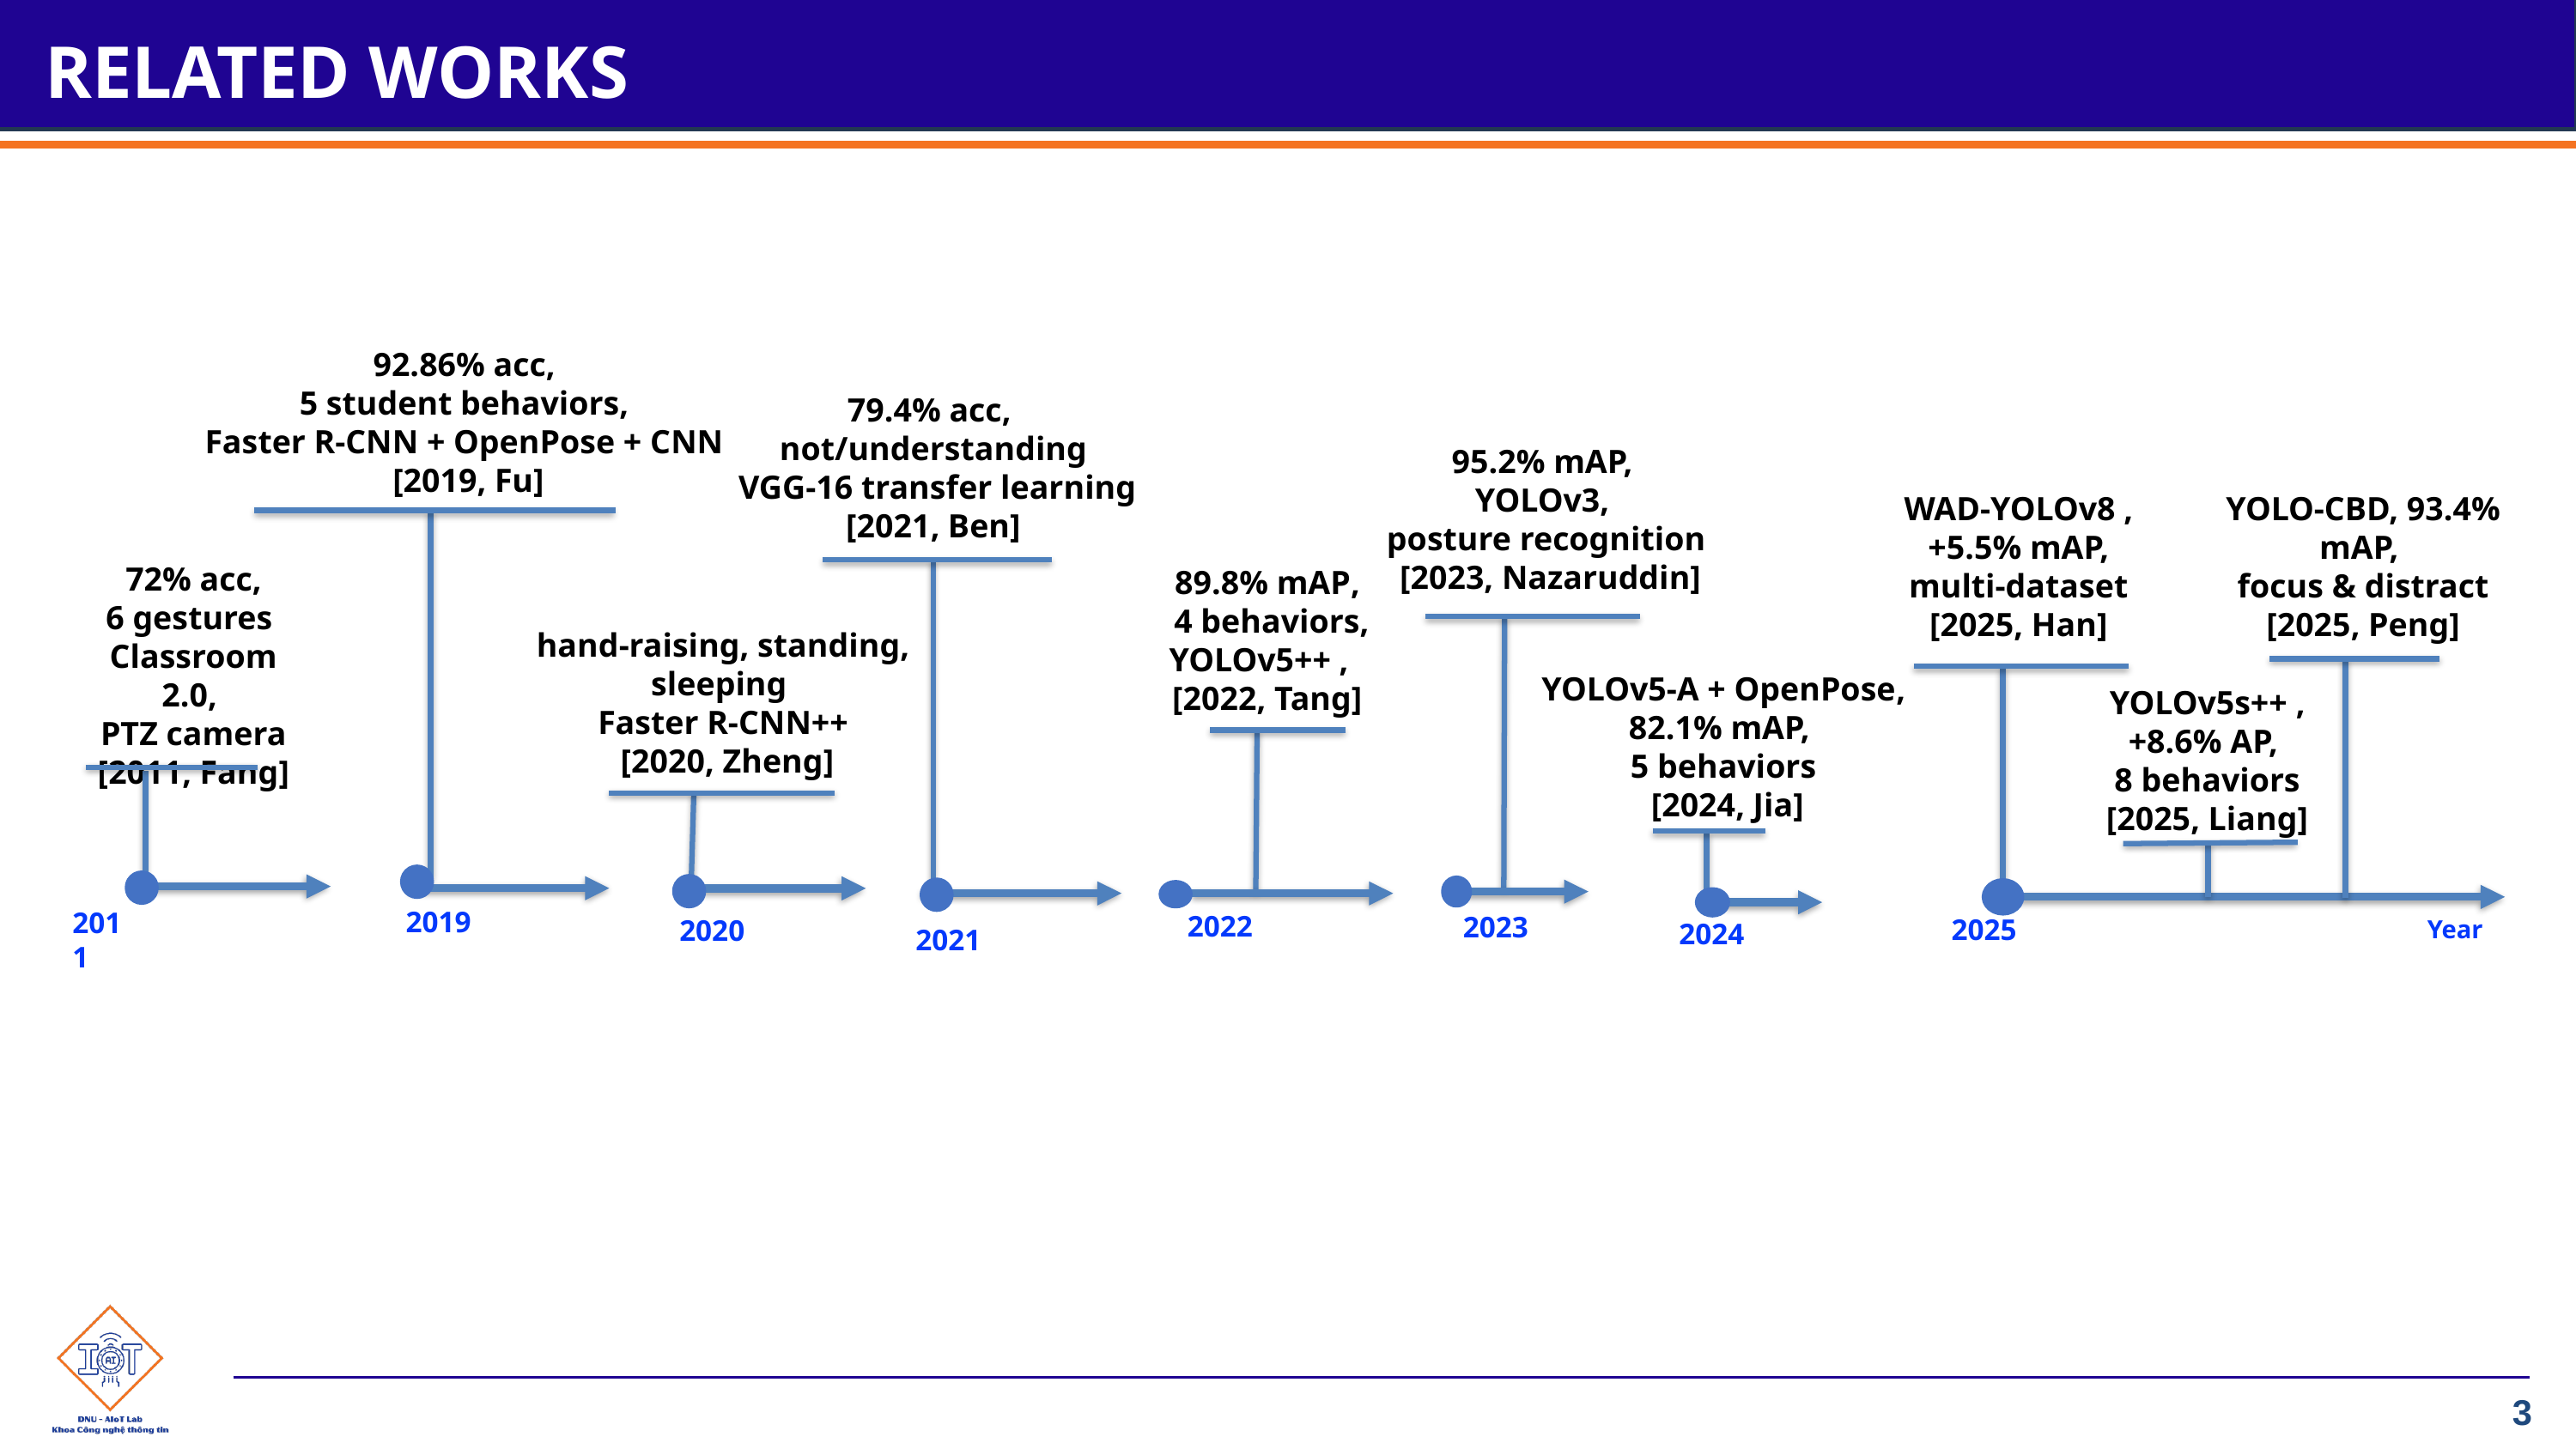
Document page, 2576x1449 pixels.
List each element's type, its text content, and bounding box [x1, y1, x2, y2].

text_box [1406, 434, 1687, 949]
text_box [0, 0, 2576, 131]
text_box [1878, 481, 2515, 954]
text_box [1144, 555, 1402, 950]
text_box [719, 383, 1140, 964]
picture [42, 1296, 186, 1440]
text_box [58, 552, 331, 947]
text_box RELATED WORKS [32, 21, 1492, 119]
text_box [1513, 662, 1874, 946]
footer 3 [2468, 1389, 2576, 1433]
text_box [216, 337, 720, 946]
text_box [522, 618, 924, 955]
